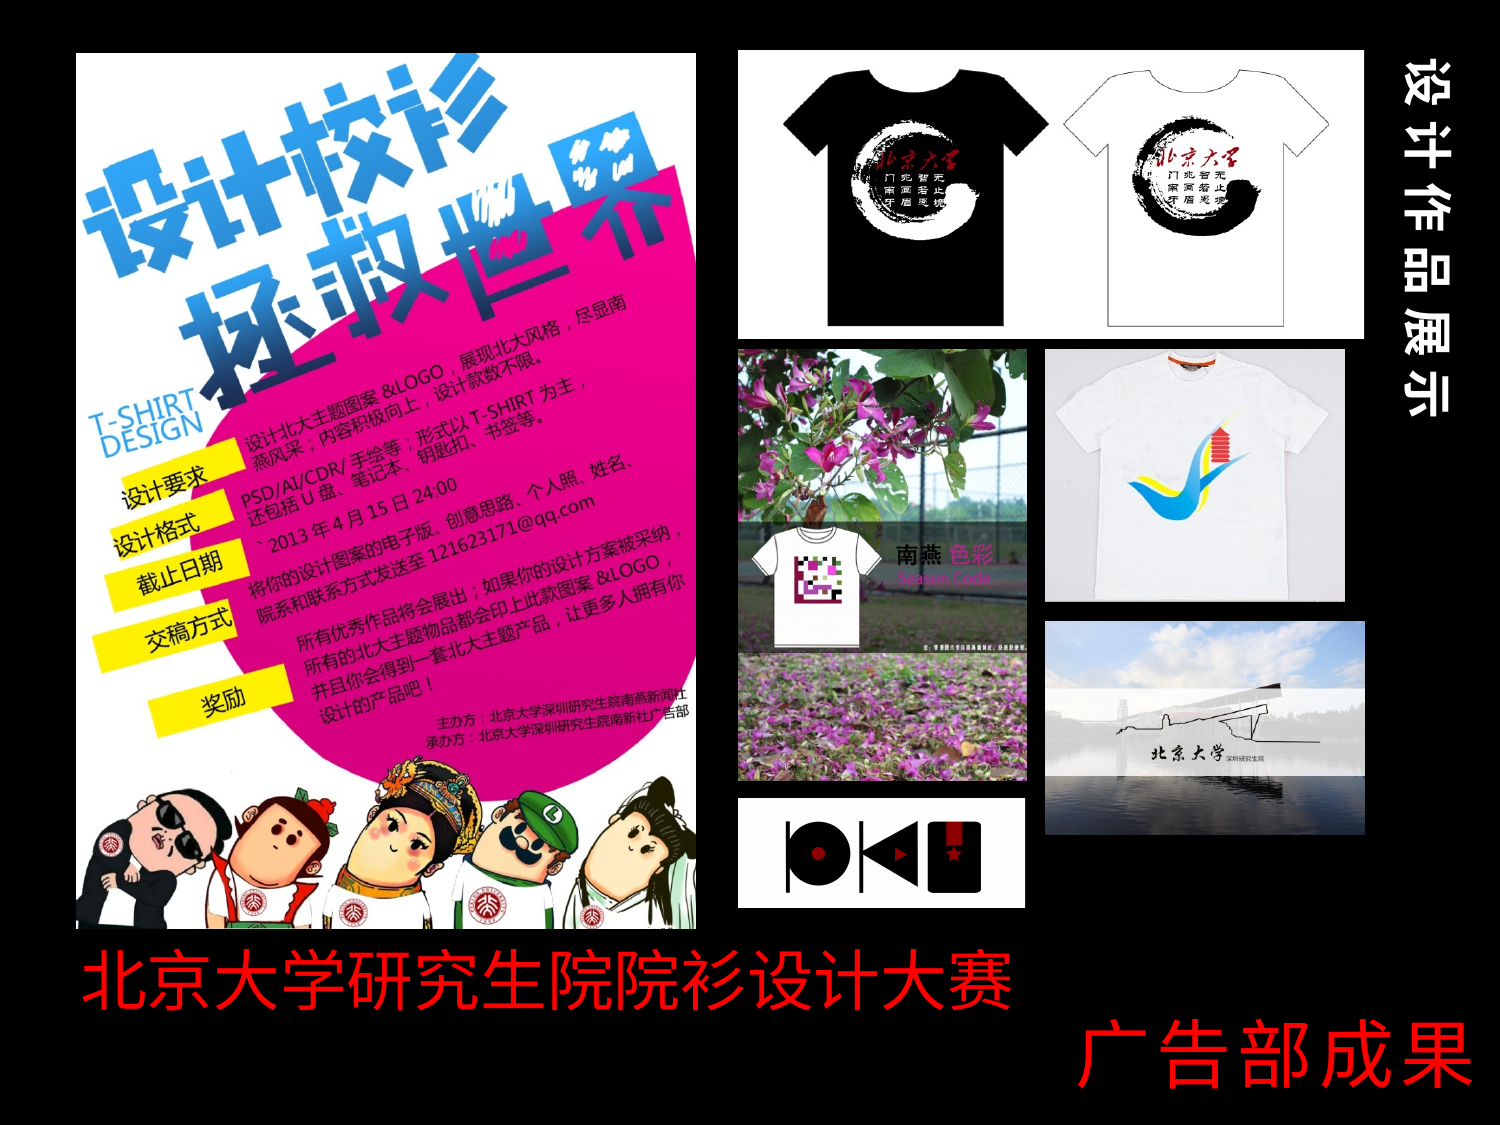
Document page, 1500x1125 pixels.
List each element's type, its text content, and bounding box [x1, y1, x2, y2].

title 北京大学研究生院院衫设计大赛 [64, 899, 1100, 1059]
picture [737, 798, 1026, 908]
text_box 设计作品展示 [1376, 42, 1467, 504]
picture [76, 53, 696, 929]
picture [737, 349, 1027, 781]
text_box 广告部成果 [1057, 999, 1495, 1105]
picture [737, 49, 1365, 339]
picture [1045, 621, 1365, 835]
picture [1045, 349, 1345, 602]
